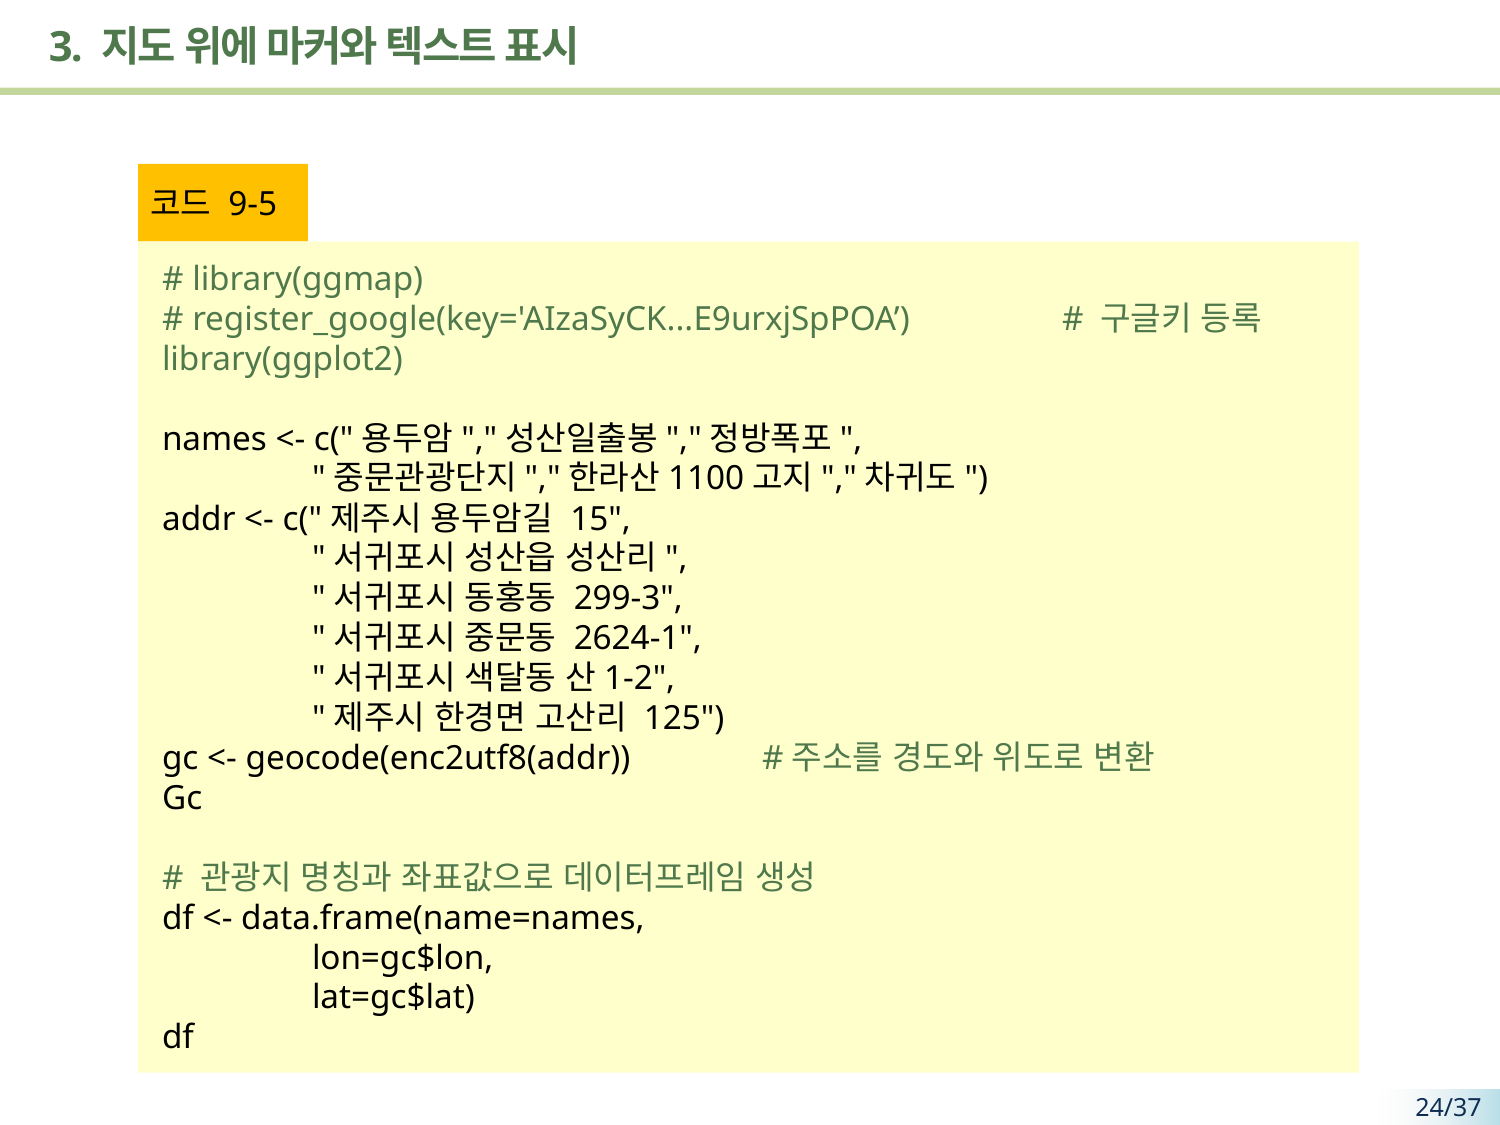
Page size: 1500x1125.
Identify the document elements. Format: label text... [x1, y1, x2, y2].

title 3. 지도 위에 마커와 텍스트 표시 [34, 6, 1312, 84]
text_box [136, 162, 310, 239]
text_box [136, 239, 1361, 1075]
text_box # library(ggmap) # register_google(key='AIzaSyCK...E9urxjSpPOA’) # 구글키 등록 library(ggplot2) names <- c("용두암","성산일출봉","정방폭포", "중문관광단지","한라산1100고지","차귀도") addr <- c("제주시 용두암길 15", "서귀포시 성산읍 성산리", "서귀포시 동홍동 299-3", "서귀포시 중문동 2624-1", "서귀포시 색달동 산1-2", "제주시 한경면 고산리 125") gc <- geocode(enc2utf8(addr)) #주소를 경도와 위도로 변환 Gc # 관광지 명칭과 좌표값으로 데이터프레임 생성 df <- data.frame(name=names, lon=gc$lon, lat=gc$lat) df [147, 249, 1312, 1063]
list [48, 97, 1452, 1028]
text_box 코드 9-5 [135, 174, 293, 230]
